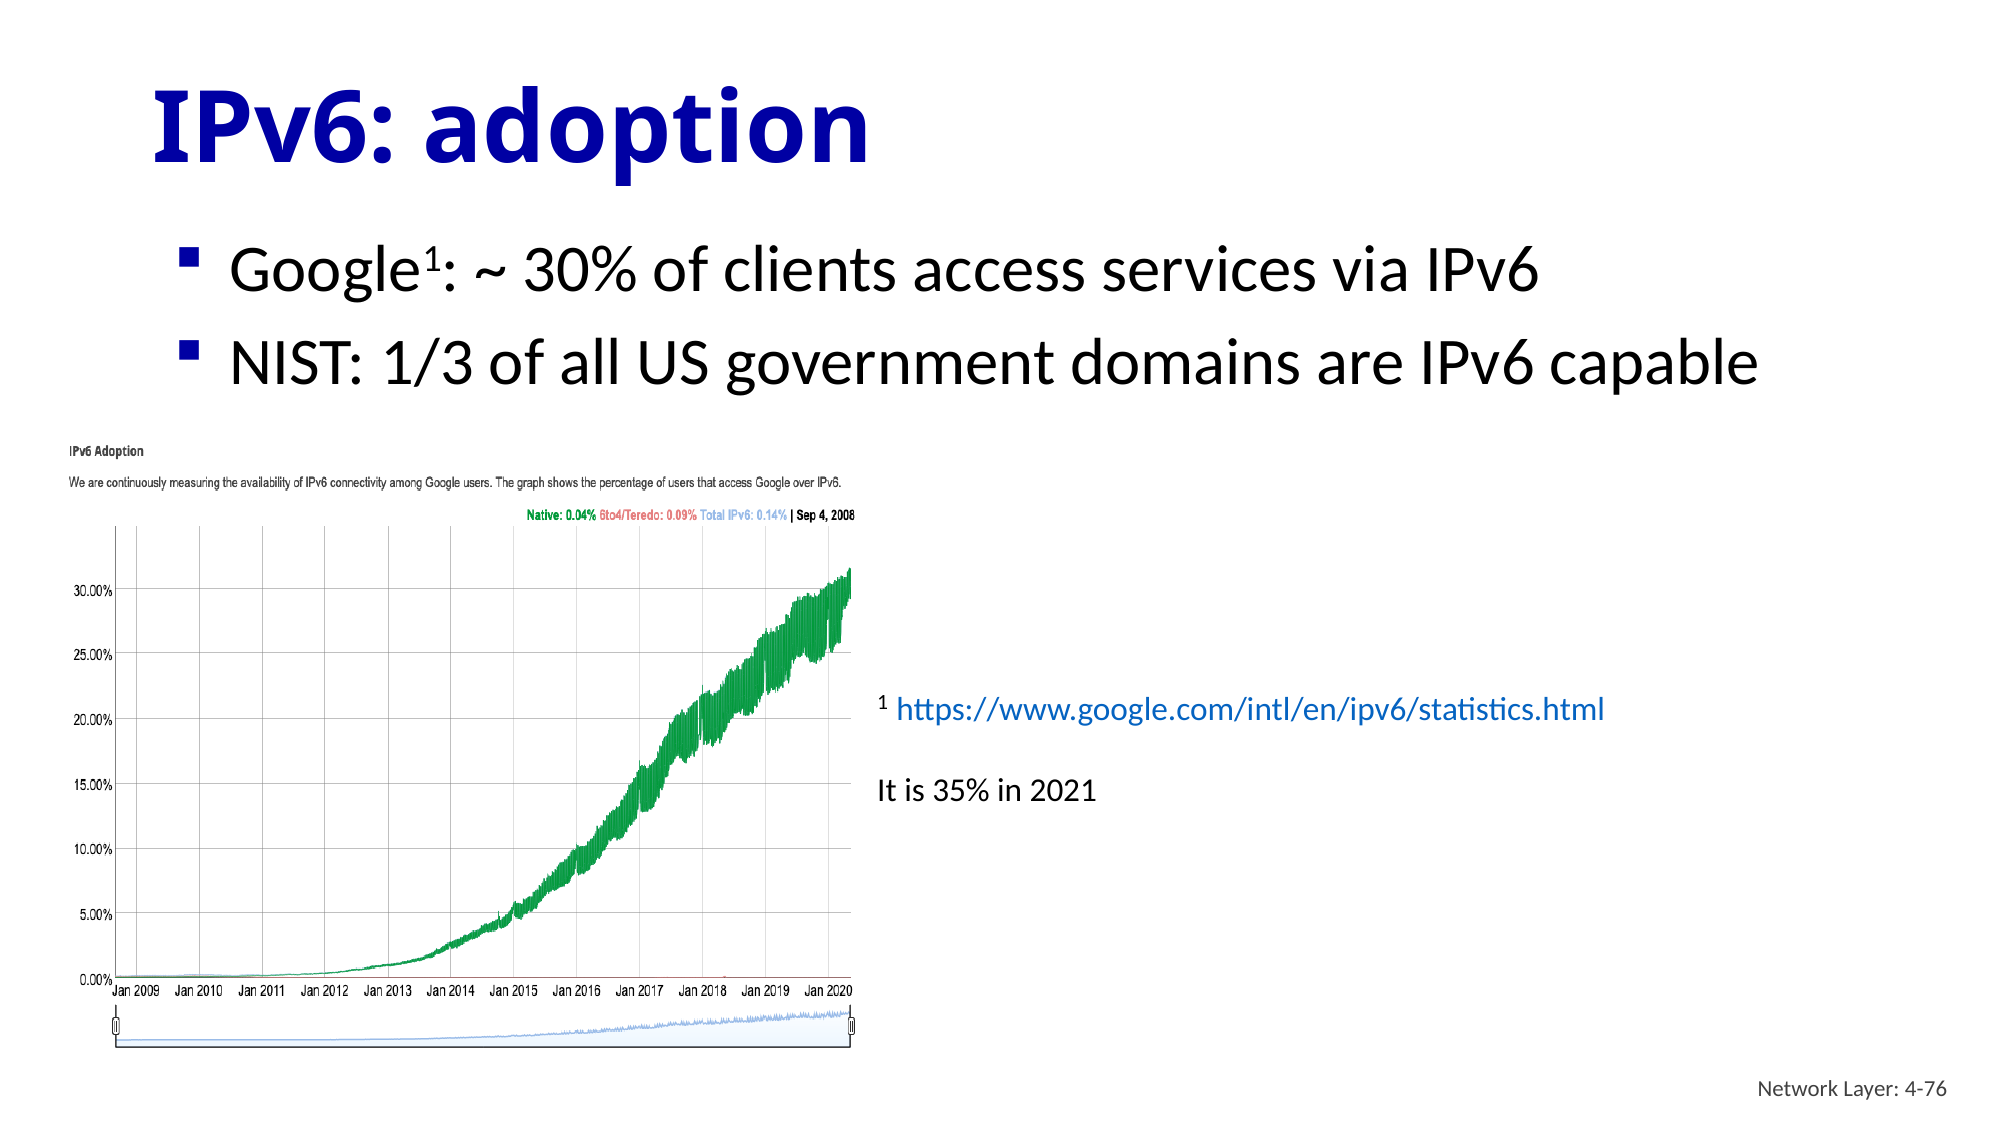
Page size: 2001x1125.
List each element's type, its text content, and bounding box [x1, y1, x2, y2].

slide_number Network Layer: 4-76 [1512, 1056, 1963, 1117]
list Google1: ~ 30% of clients access services via IPv6 NIST: 1/3 of all US government domains are IPv6 capable [137, 226, 1863, 415]
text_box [66, 428, 1904, 1057]
title IPv6: adoption [137, 56, 1863, 204]
